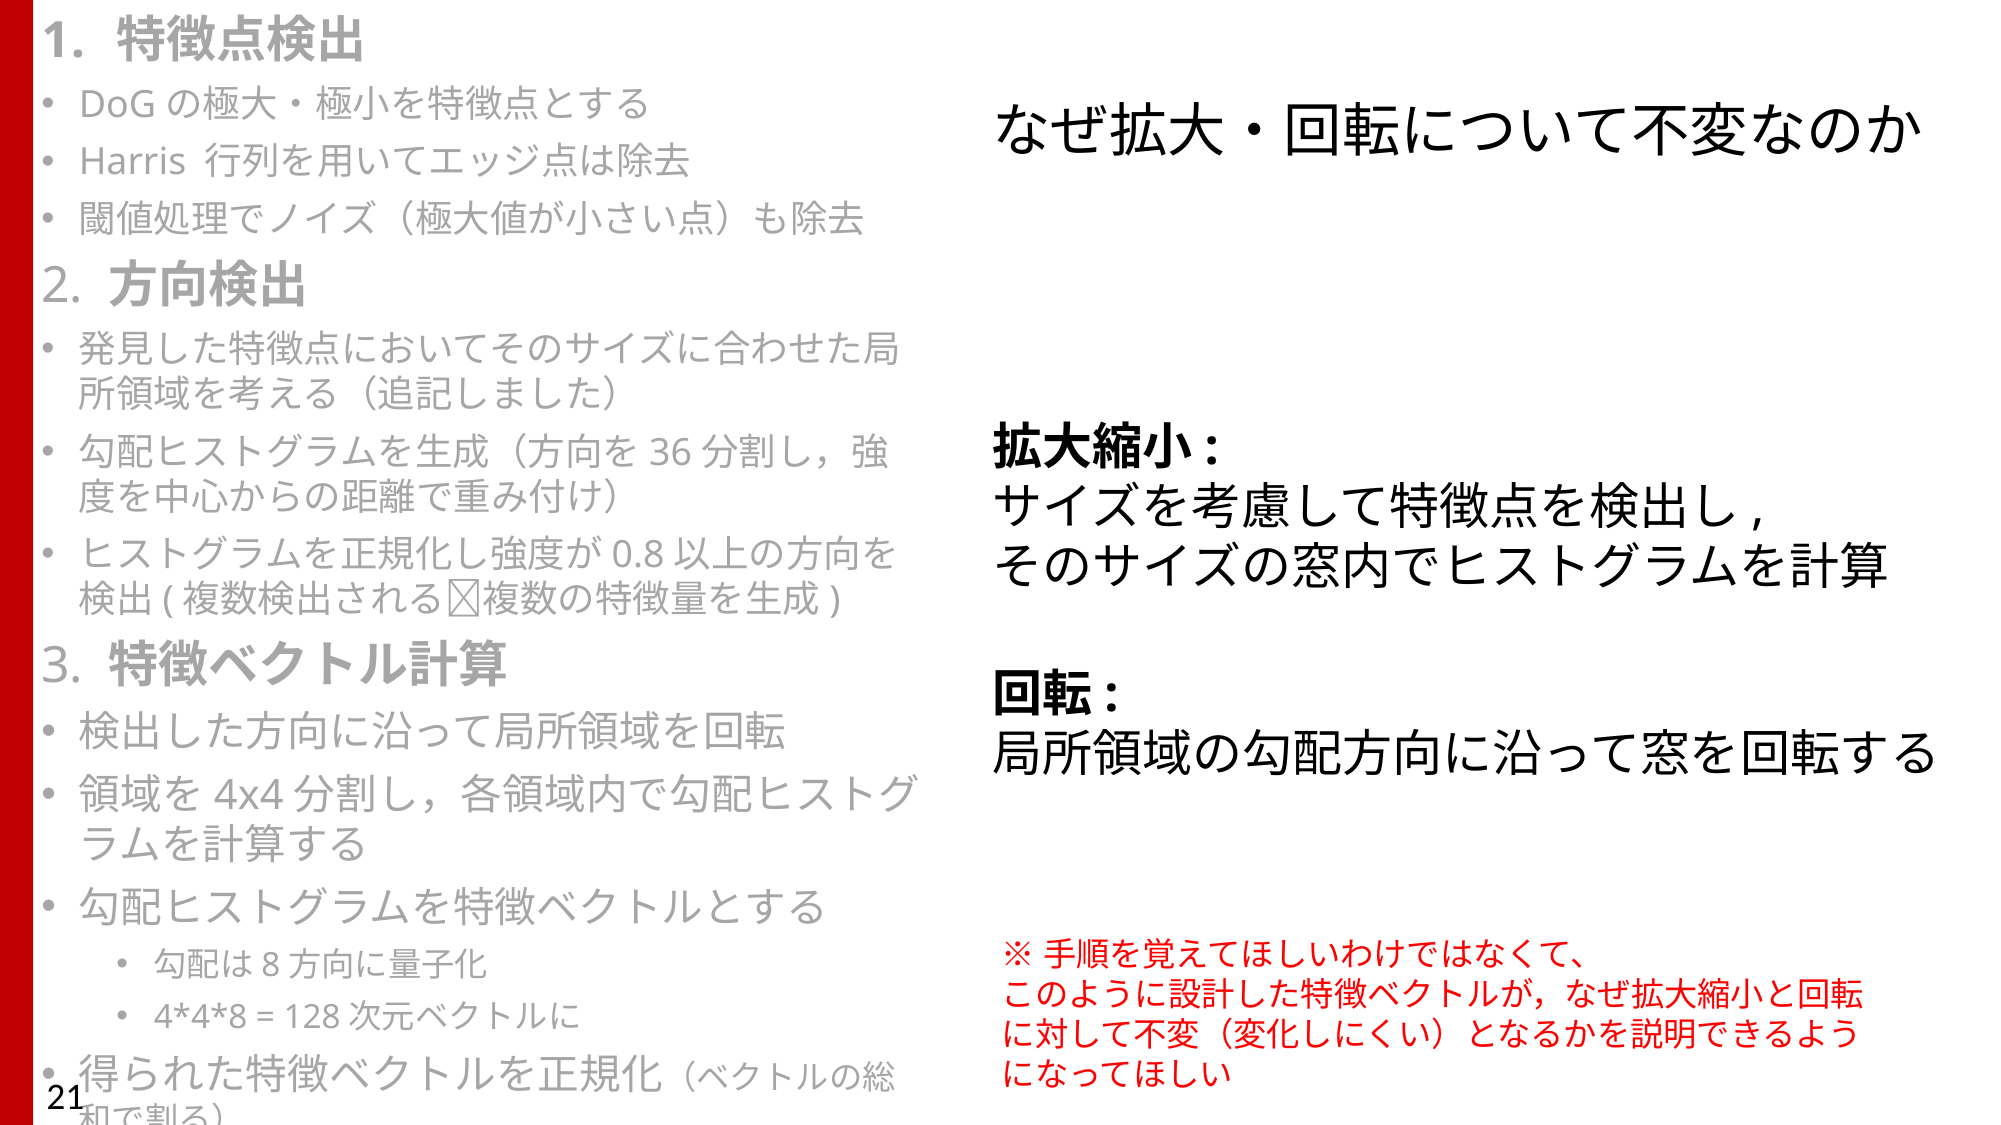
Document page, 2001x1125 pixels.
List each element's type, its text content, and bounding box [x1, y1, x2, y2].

text_box ※手順を覚えてほしいわけではなくて、 このように設計した特徴ベクトルが，なぜ拡大縮小と回転に対して不変（変化しにくい）となるかを説明できるようになってほしい [987, 926, 1911, 1101]
text_box 回転: 局所領域の勾配方向に沿って窓を回転する [977, 654, 1955, 849]
text_box なぜ拡大・回転について不変なのか [977, 85, 1938, 171]
slide_number 21 [31, 1064, 482, 1125]
text_box 拡大縮小: サイズを考慮して特徴点を検出し, そのサイズの窓内でヒストグラムを計算 [977, 407, 1905, 602]
list 特徴点検出 DoGの極大・極小を特徴点とする Harris 行列を用いてエッジ点は除去 閾値処理でノイズ（極大値が小さい点）も除去 2. 方向検出 発見した特徴点においてそのサイズに合わせた局所領域を考える（追記しました） 勾配ヒストグラムを生成（方向を36分割し，強度を中心からの距離で重み付け） ヒストグラムを正規化し強度が0.8以上の方向を検出(複数検出される複数の特徴量を生成) 3. 特徴ベクトル計算 検出した方向に沿って局所領域を回転 領域を4x4分割し，各領域内で勾配ヒストグラムを計算する 勾配ヒストグラムを特徴ベクトルとする 勾配は8方向に量子化 4*4*8 = 128次元ベクトルに 得られた特徴ベクトルを正規化（ベクトルの総和で割る） [26, 0, 939, 1125]
